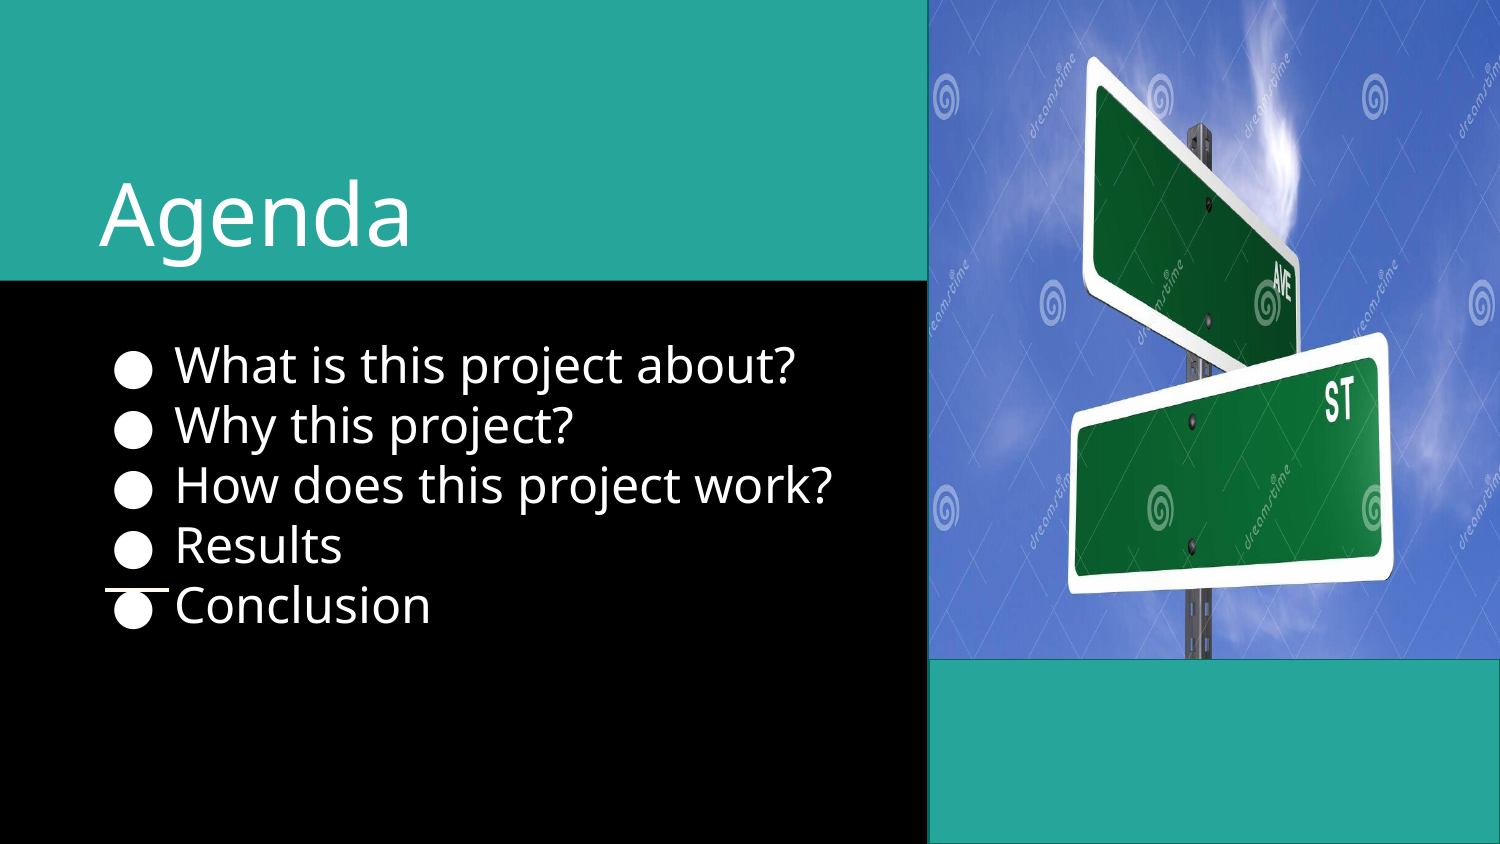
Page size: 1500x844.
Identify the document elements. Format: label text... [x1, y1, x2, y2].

subtitle What is this project about? Why this project? How does this project work? Results Conclusion [84, 318, 923, 760]
picture [928, 0, 1500, 844]
title Agenda [84, 29, 923, 280]
